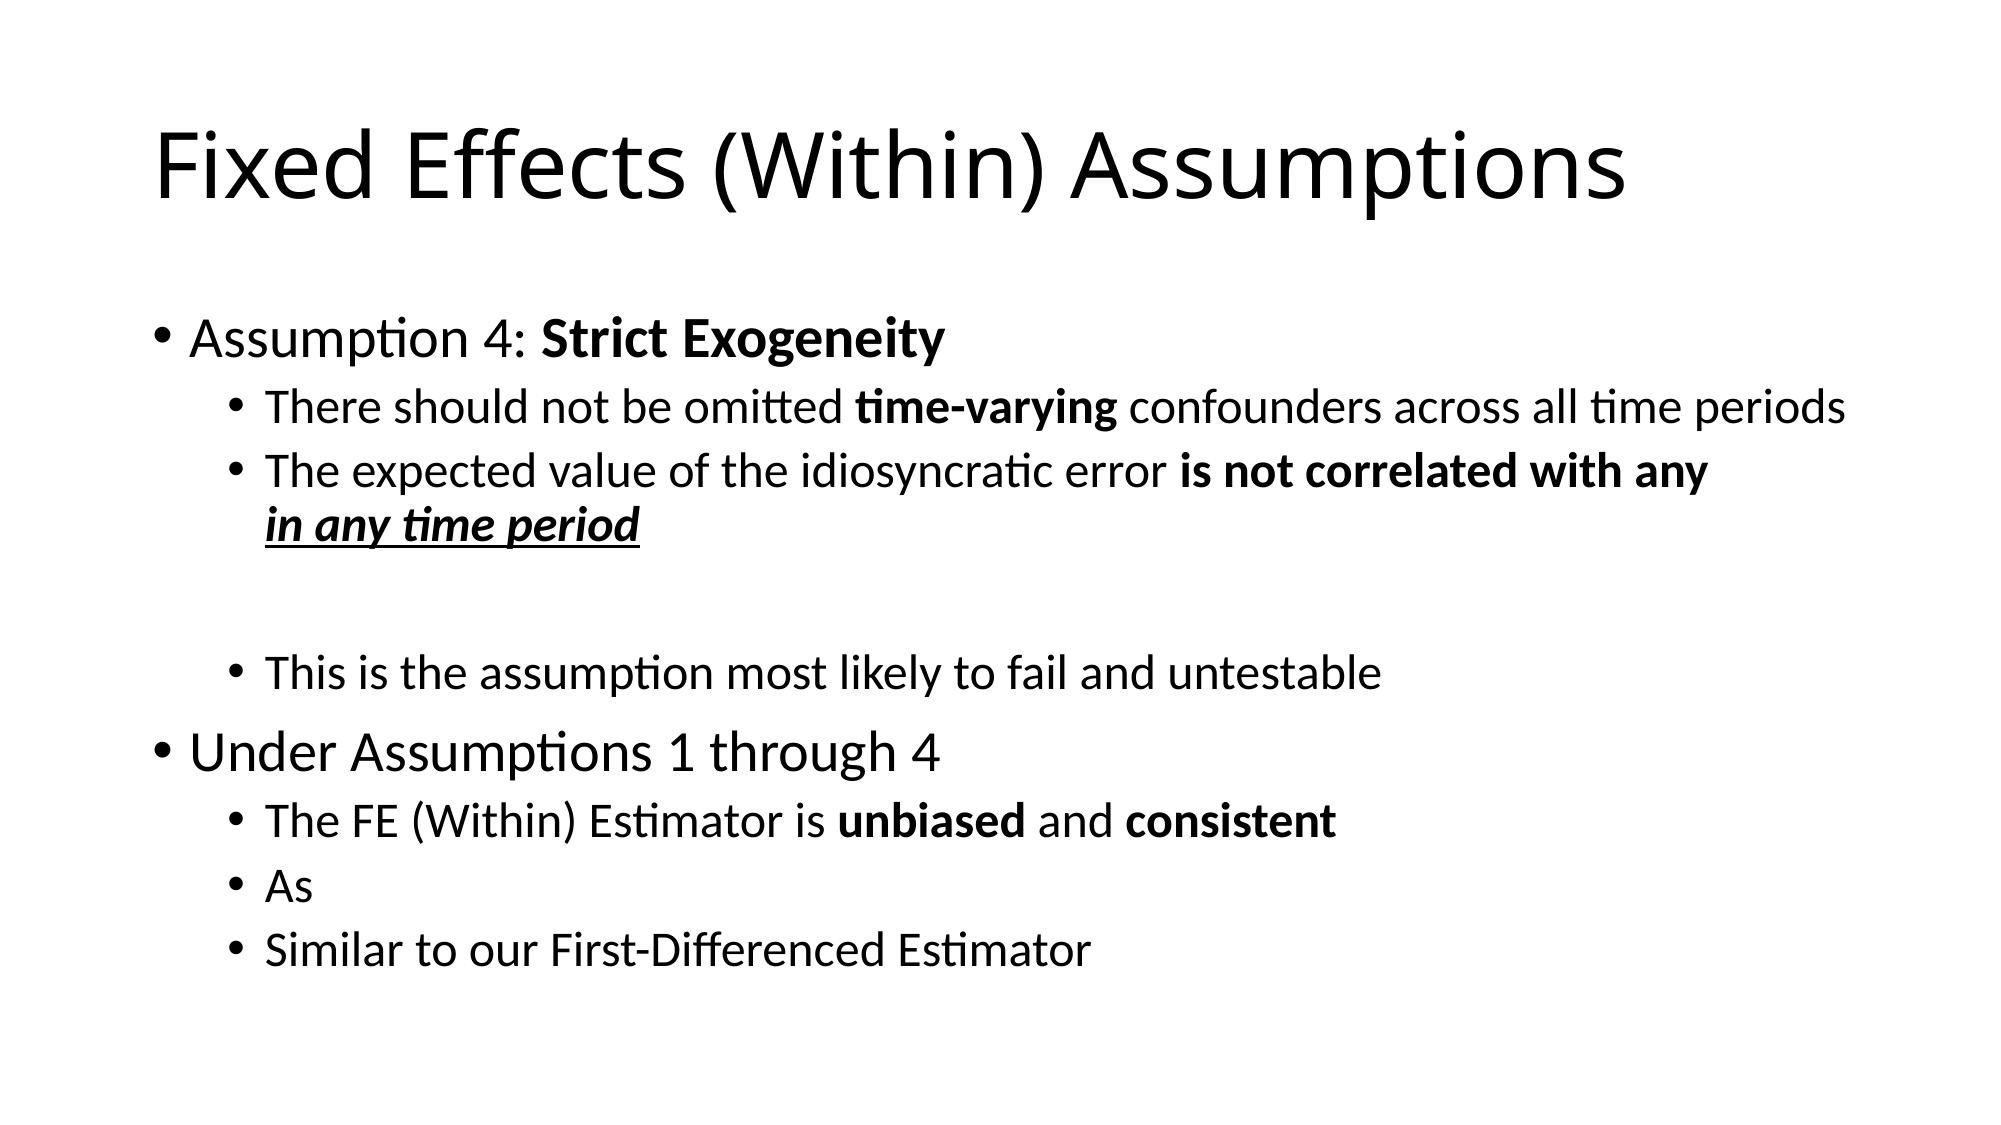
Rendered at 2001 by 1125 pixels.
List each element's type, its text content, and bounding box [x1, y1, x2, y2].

title Fixed Effects (Within) Assumptions [137, 59, 1863, 278]
